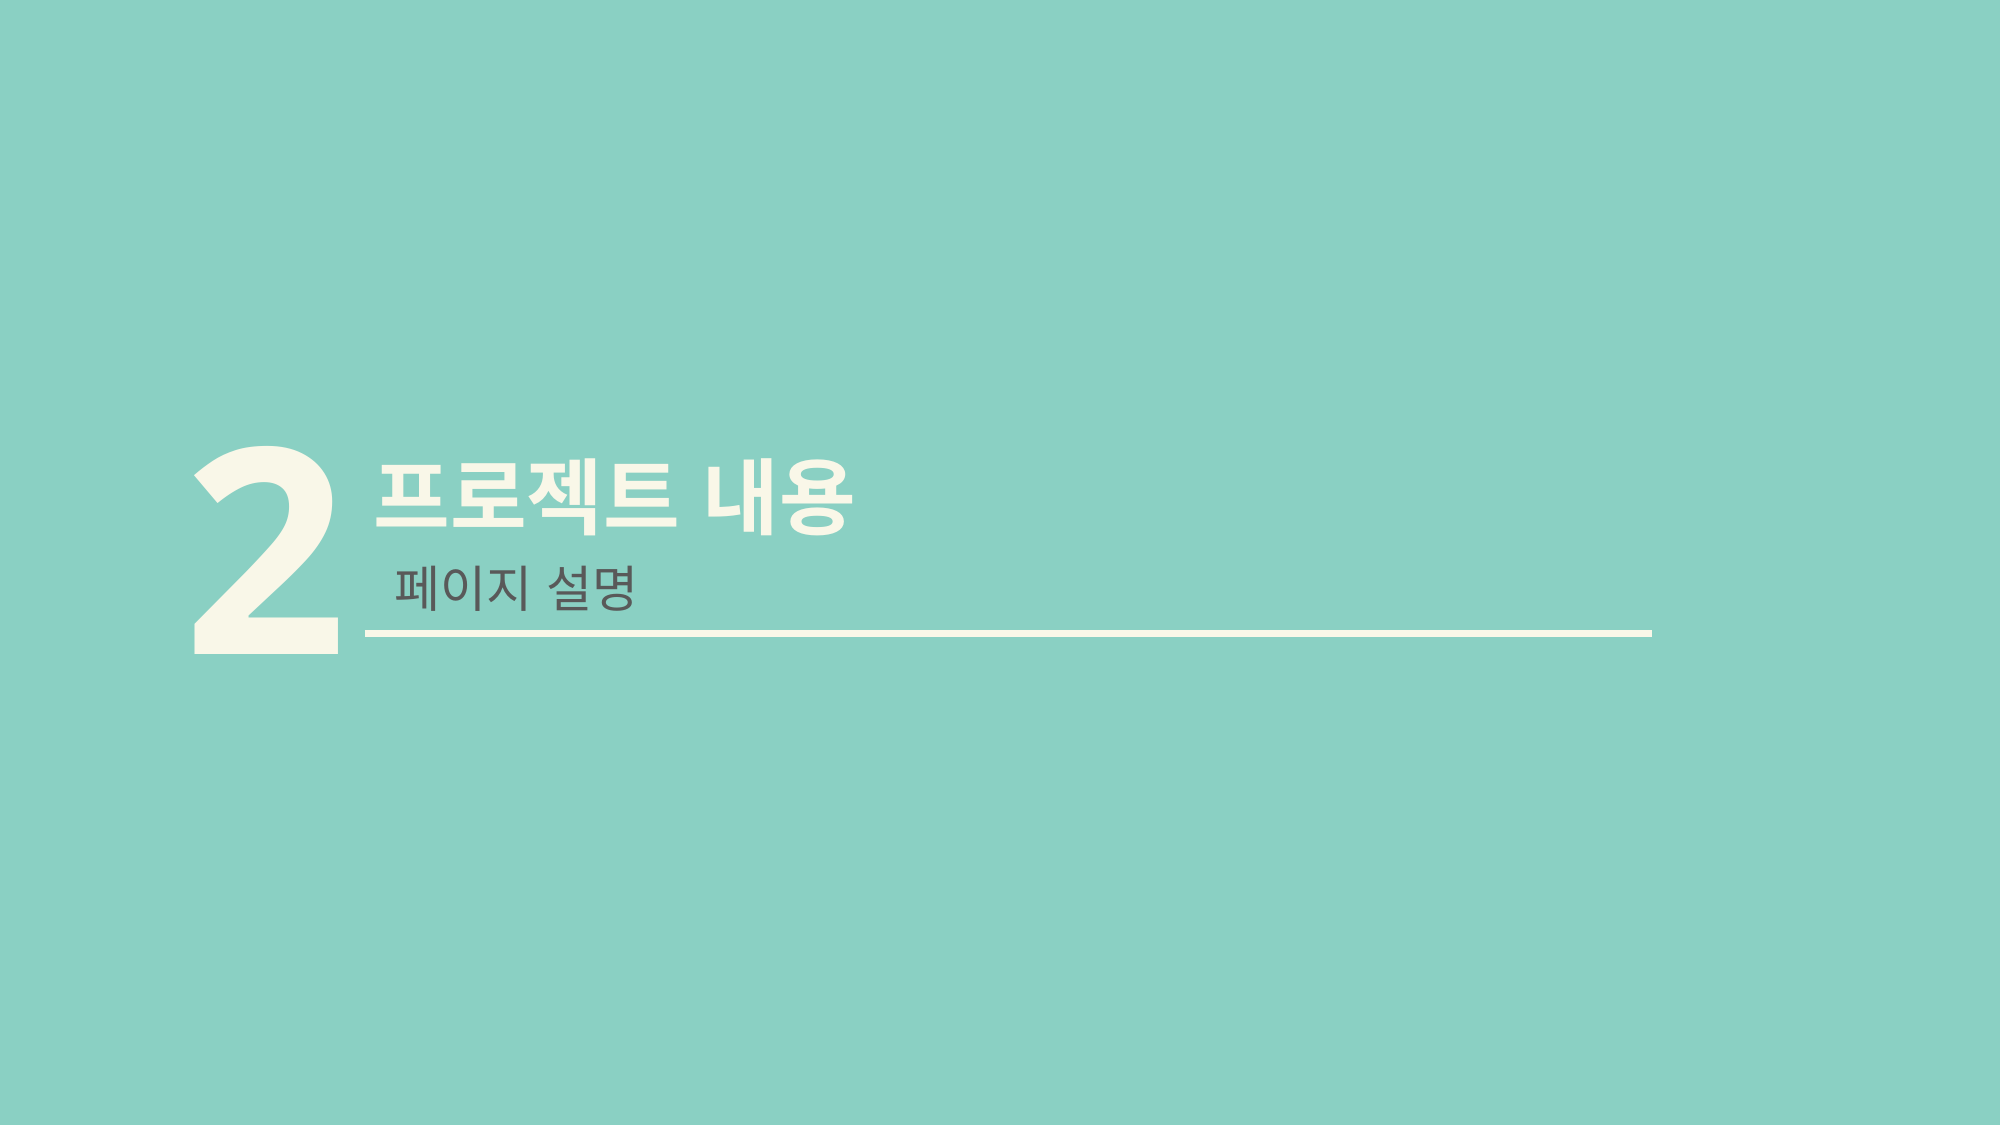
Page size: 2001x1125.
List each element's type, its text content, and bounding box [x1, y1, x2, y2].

text_box 페이지 설명 [379, 553, 668, 626]
text_box 2 [169, 359, 364, 720]
text_box 프로젝트 내용 [364, 437, 895, 553]
